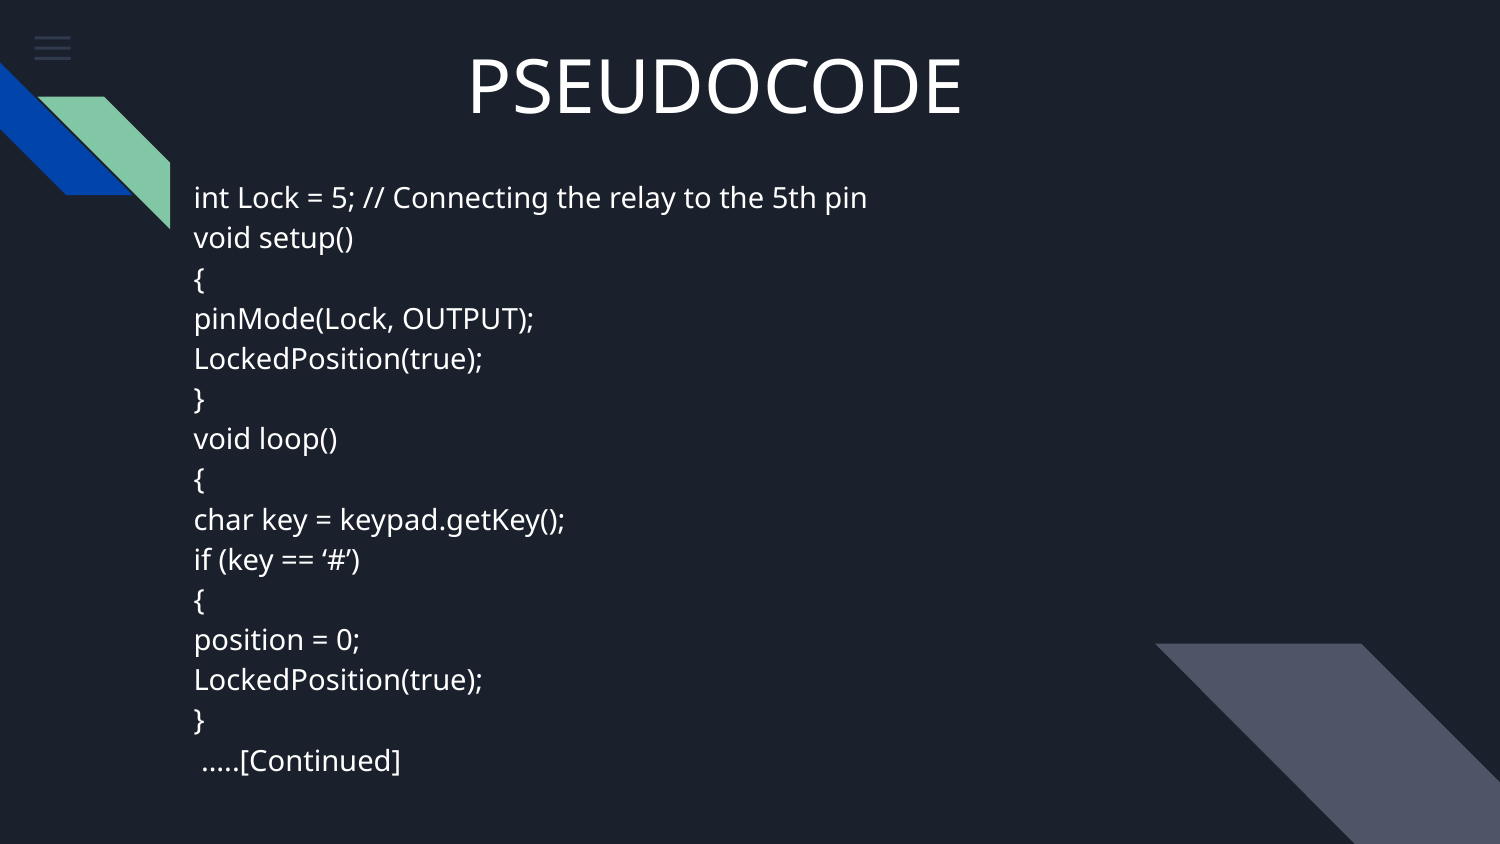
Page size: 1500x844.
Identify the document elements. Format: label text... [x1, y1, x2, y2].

title PSEUDOCODE [451, 23, 1076, 159]
text_box [1154, 643, 1500, 844]
list int Lock = 5; // Connecting the relay to the 5th pin void setup() { pinMode(Lock, OUTPUT); LockedPosition(true); } void loop() { char key = keypad.getKey(); if (key == ‘#’) { position = 0; LockedPosition(true); } …..[Continued] [154, 159, 1500, 821]
